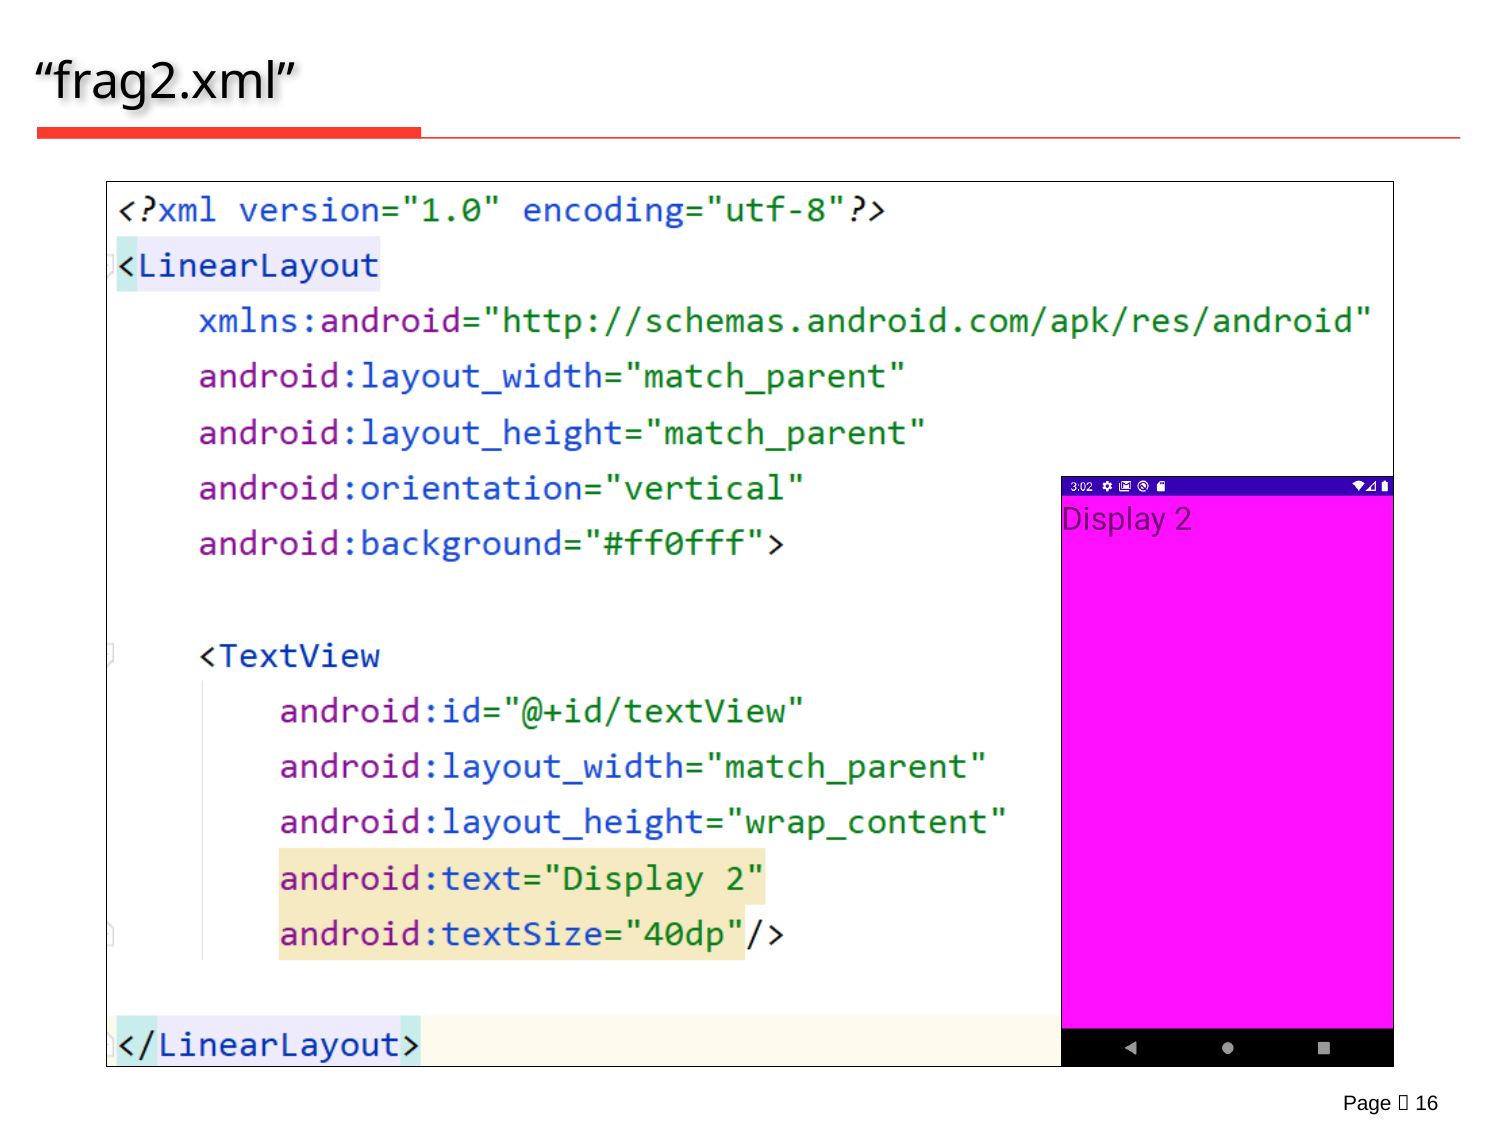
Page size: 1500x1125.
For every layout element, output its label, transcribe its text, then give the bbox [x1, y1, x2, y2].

picture [106, 180, 1394, 1068]
title “frag2.xml” [35, 47, 1434, 142]
